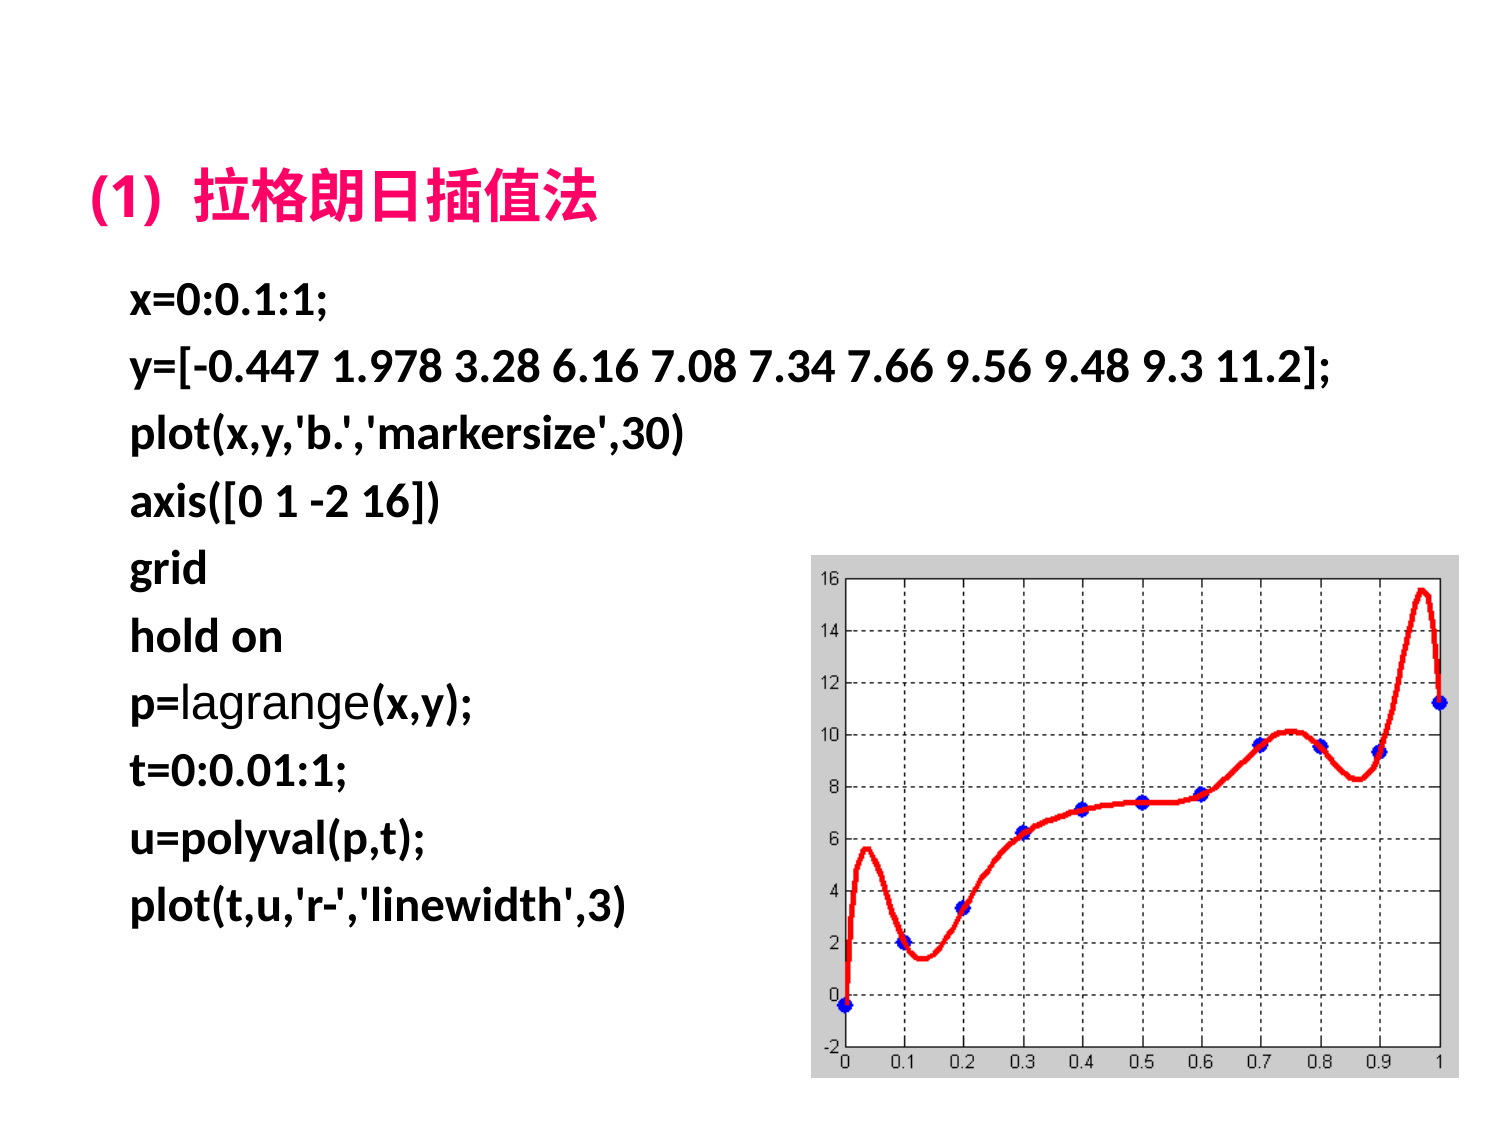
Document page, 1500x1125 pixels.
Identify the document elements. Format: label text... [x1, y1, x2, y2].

list x=0:0.1:1; y=[-0.447 1.978 3.28 6.16 7.08 7.34 7.66 9.56 9.48 9.3 11.2]; plot(x,y,'b.','markersize',30) axis([0 1 -2 16]) grid hold on p=lagrange(x,y); t=0:0.01:1; u=polyval(p,t); plot(t,u,'r-','linewidth',3) [114, 270, 1390, 946]
title (1) 拉格朗日插值法 [75, 133, 652, 263]
picture [811, 555, 1459, 1079]
